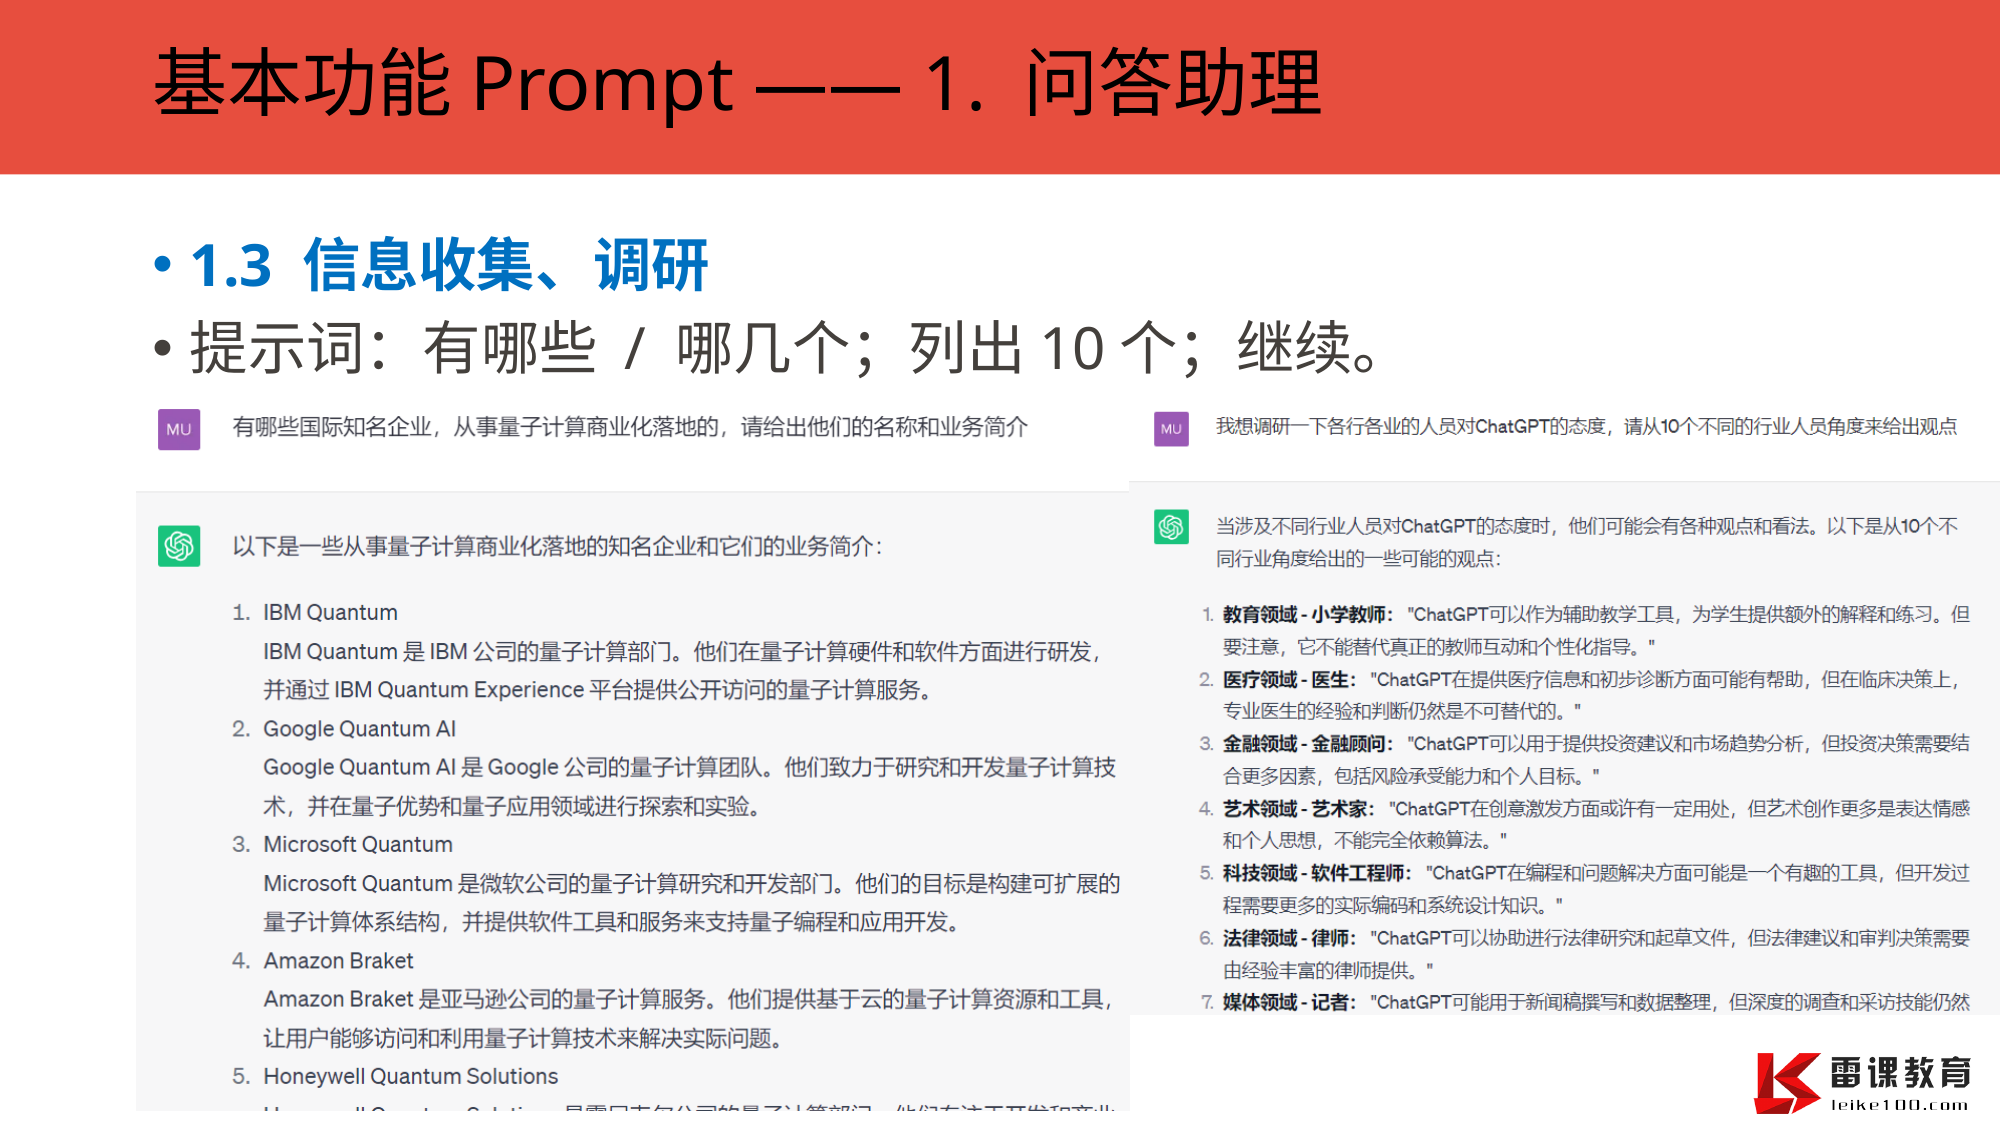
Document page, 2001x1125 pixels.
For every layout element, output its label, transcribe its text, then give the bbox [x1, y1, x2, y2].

picture [136, 395, 2000, 1111]
list 1.3 信息收集、调研 提示词：有哪些 / 哪几个；列出10个；继续。 [137, 228, 1863, 395]
title 基本功能Prompt —— 1. 问答助理 [137, 14, 1863, 159]
picture [1753, 1053, 1971, 1114]
